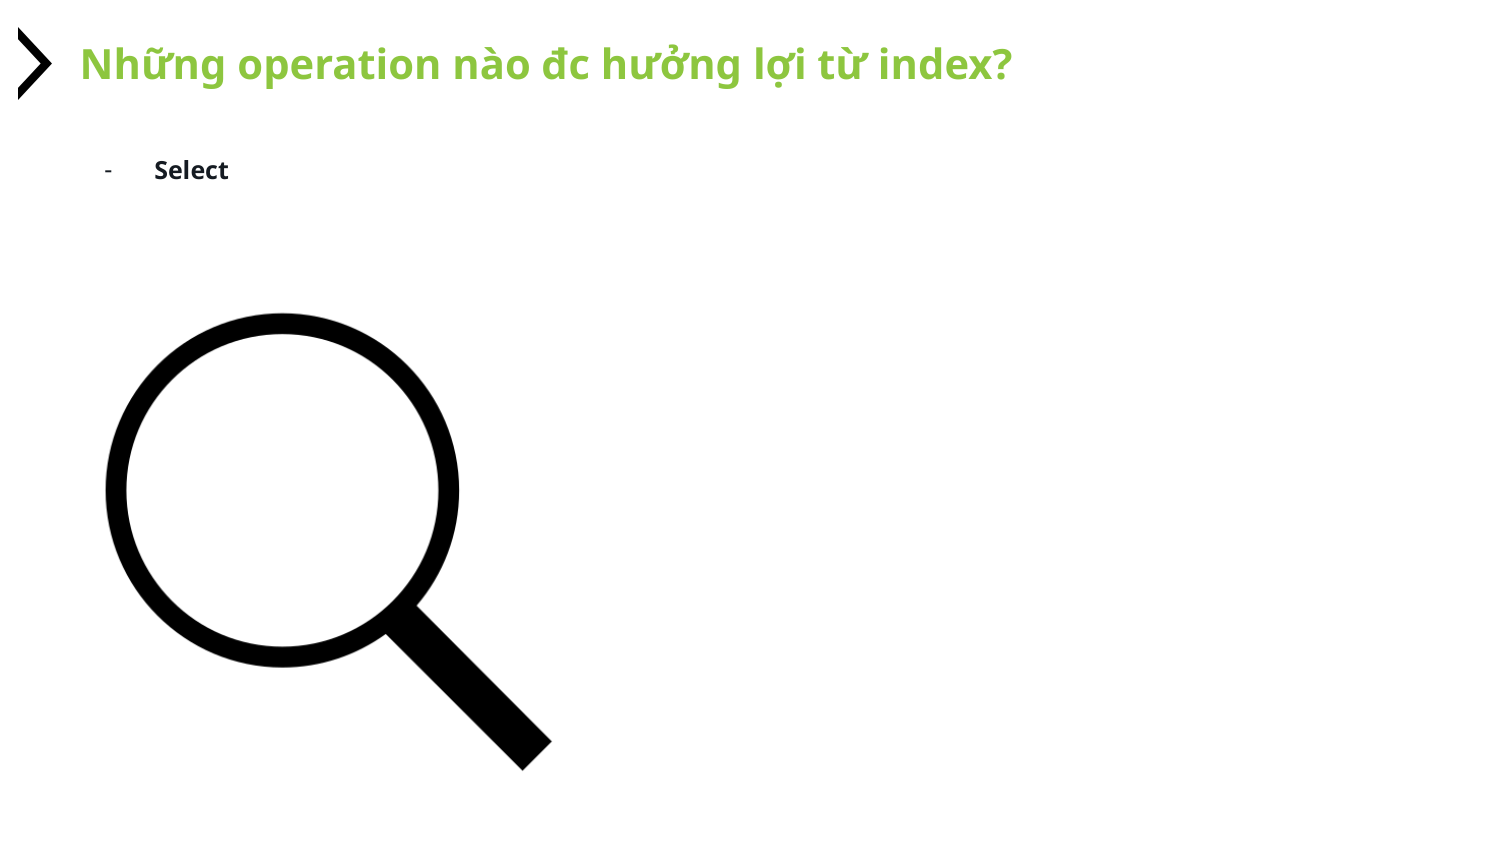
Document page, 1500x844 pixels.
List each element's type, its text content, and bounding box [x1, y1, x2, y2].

text_box Những operation nào đc hưởng lợi từ index? [64, 23, 1119, 104]
picture [18, 27, 53, 100]
picture [64, 282, 584, 803]
text_box Select [64, 139, 1102, 200]
